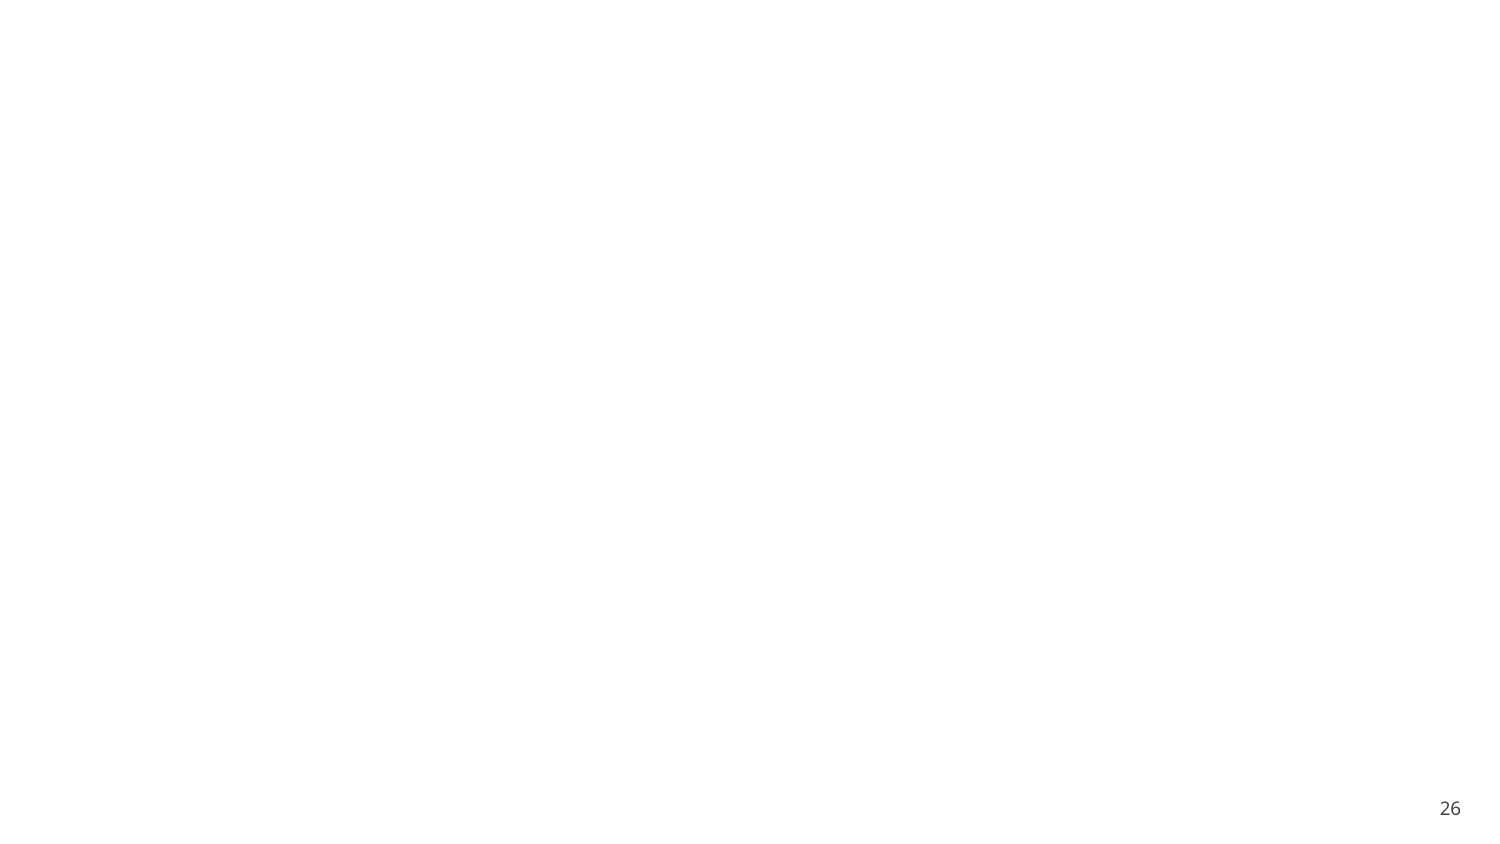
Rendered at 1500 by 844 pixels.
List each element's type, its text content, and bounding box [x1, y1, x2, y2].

slide_number 26 [1386, 777, 1477, 842]
